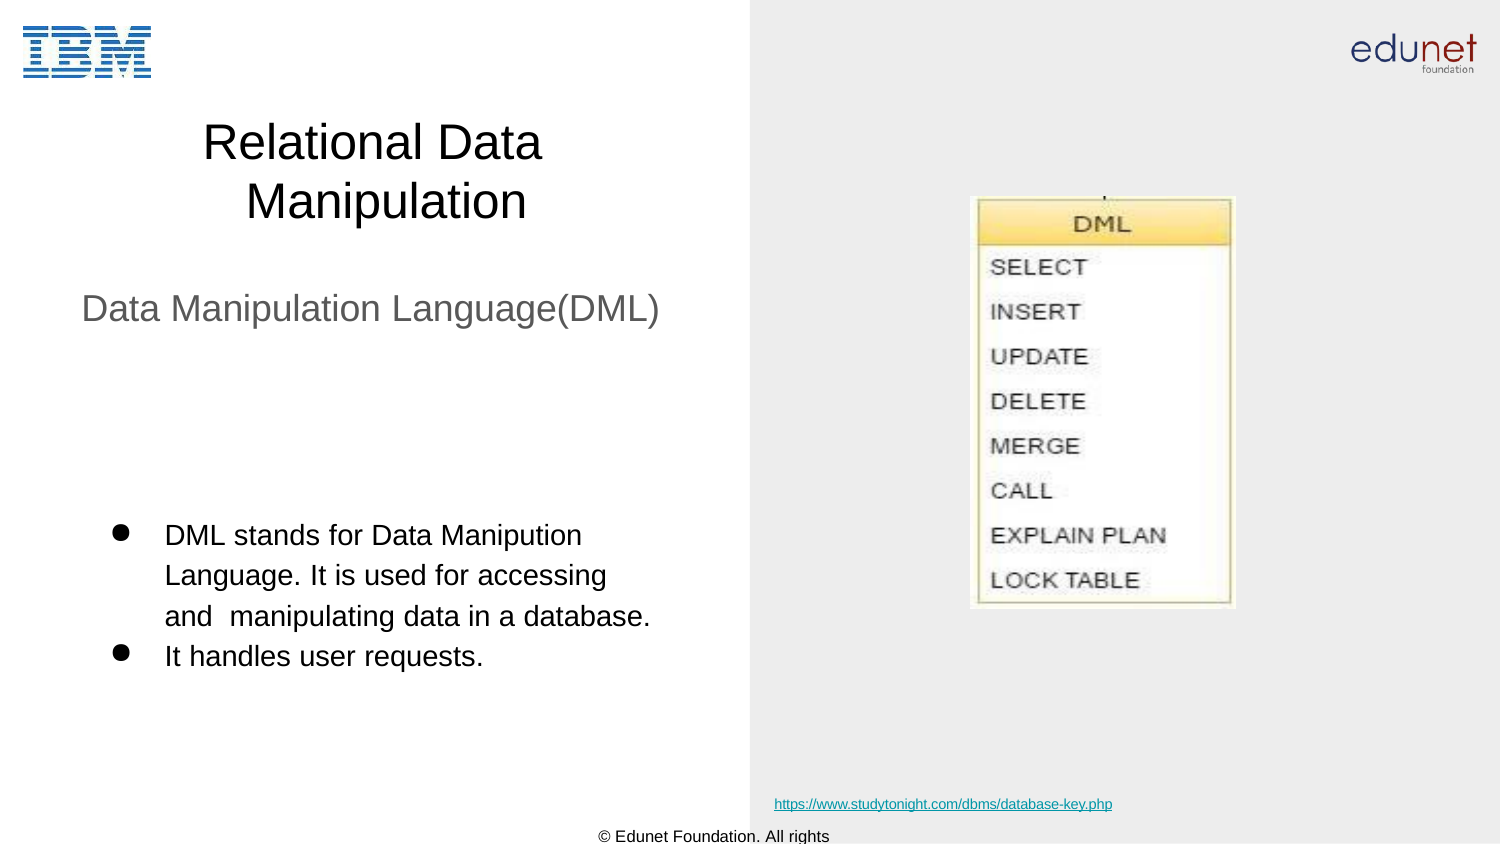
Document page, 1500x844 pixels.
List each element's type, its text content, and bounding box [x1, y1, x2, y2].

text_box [749, 0, 1500, 844]
text_box Data Manipulation Language(DML) [79, 282, 666, 330]
title Relational Data Manipulation [200, 105, 546, 252]
picture [23, 26, 151, 78]
footer © Edunet Foundation. All rights reserved. [596, 825, 744, 844]
text_box DML stands for Data Manipution Language. It is used for accessing and manipulating data in a database. It handles user requests. [107, 509, 664, 673]
